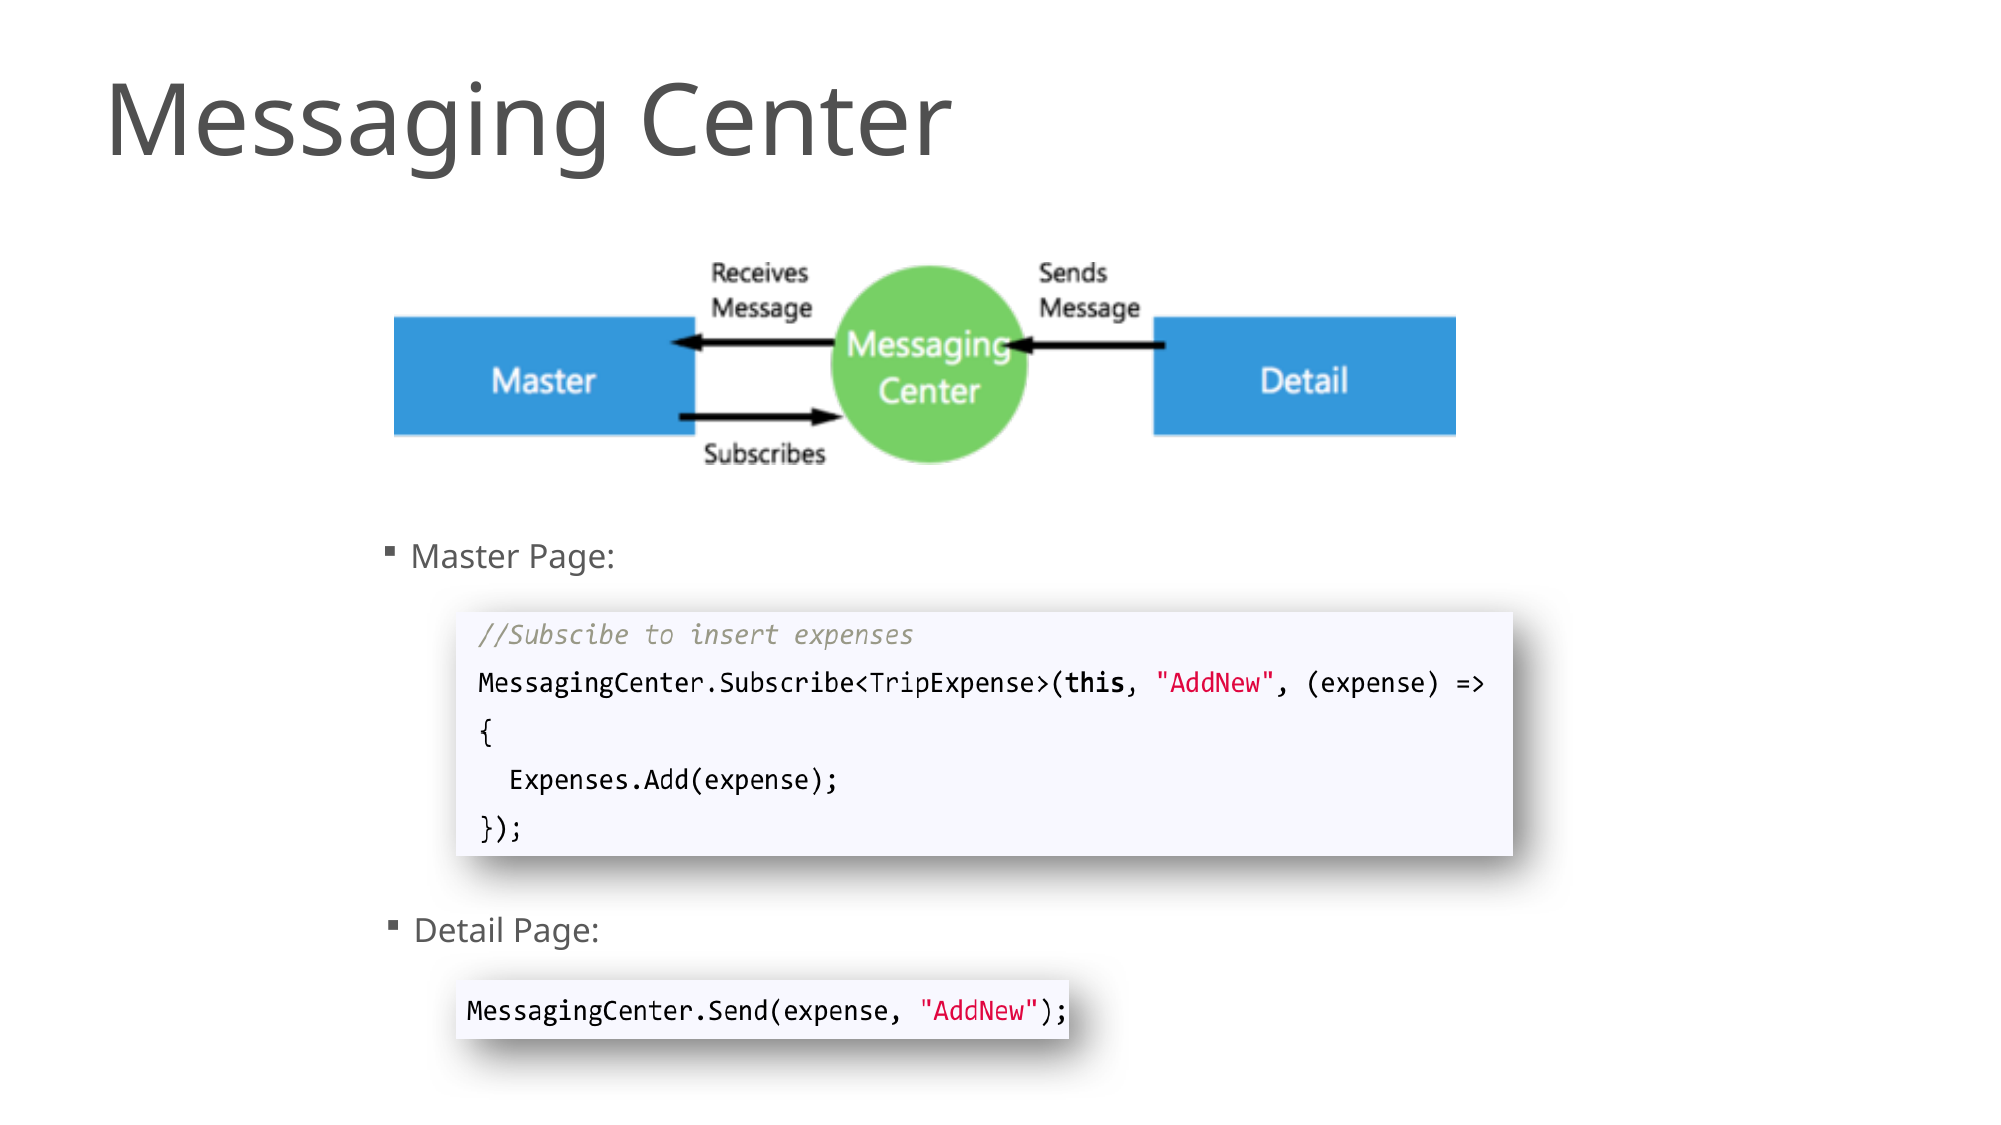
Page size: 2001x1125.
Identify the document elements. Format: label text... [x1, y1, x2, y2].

text_box Detail Page: [370, 861, 1599, 1037]
picture [456, 612, 1513, 856]
text_box Master Page: [367, 528, 1596, 903]
title Messaging Center [88, 47, 2000, 200]
picture [394, 262, 1456, 465]
picture [456, 980, 1069, 1039]
